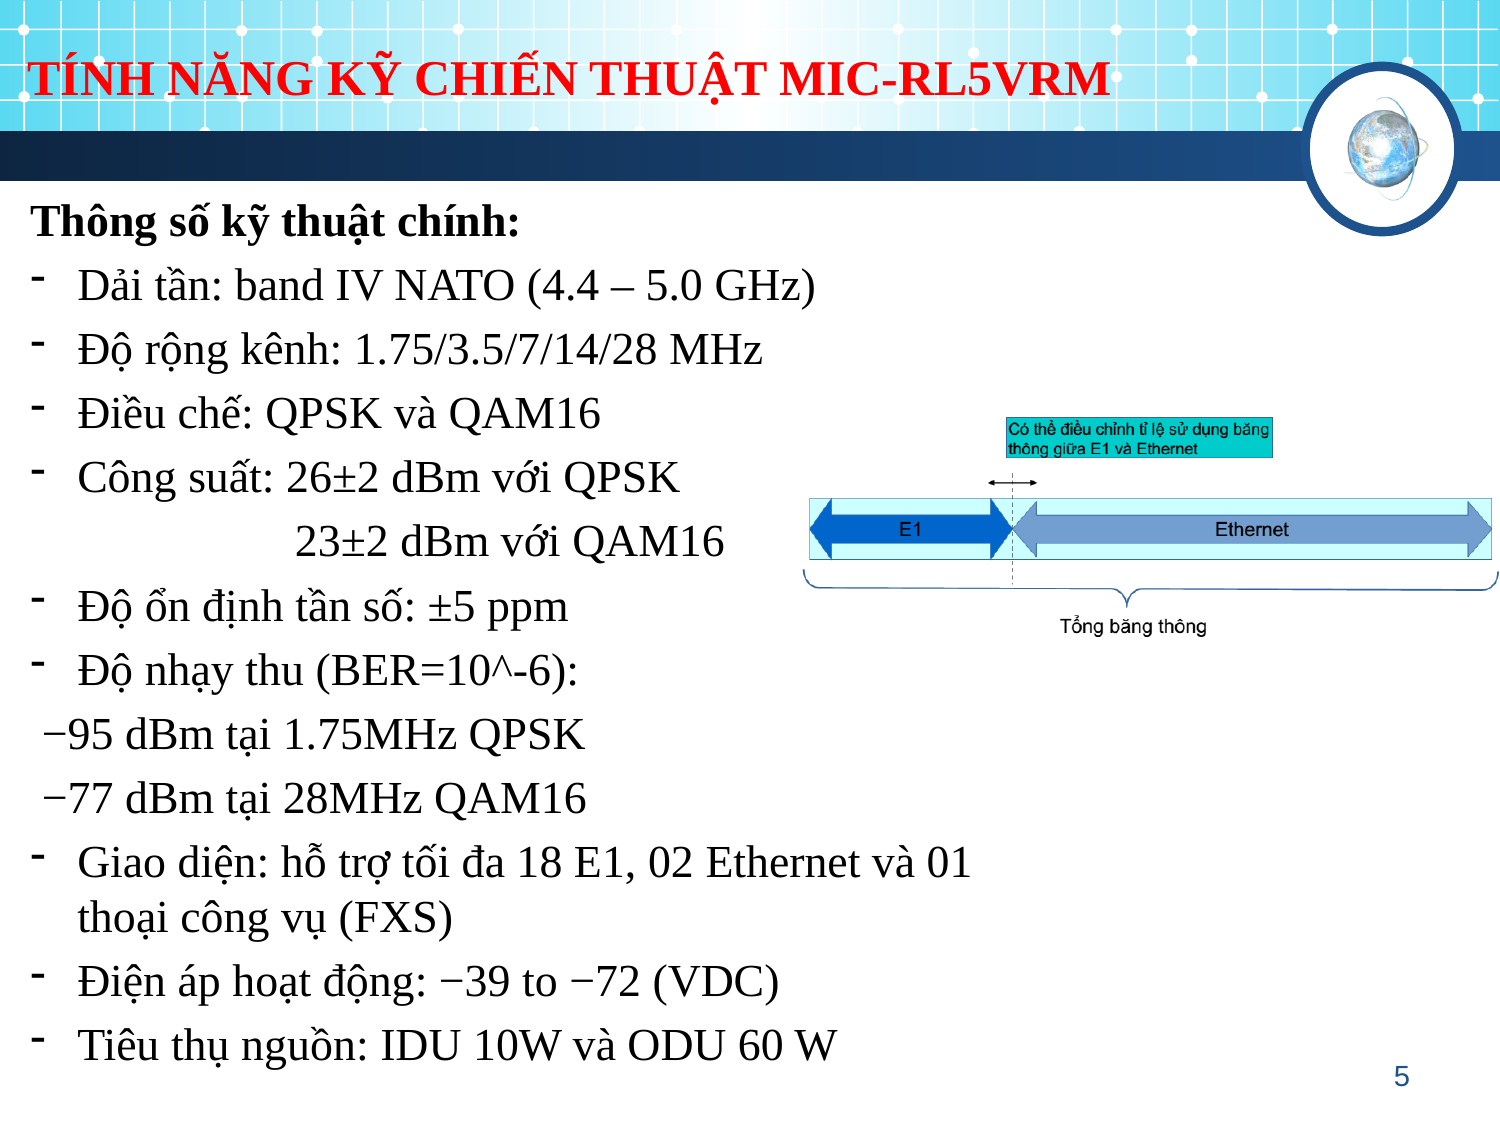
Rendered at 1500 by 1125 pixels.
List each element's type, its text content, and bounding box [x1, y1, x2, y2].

picture [792, 417, 1500, 643]
slide_number 5 [1091, 1050, 1425, 1103]
picture [1310, 72, 1454, 226]
text_box Thông số kỹ thuật chính: Dải tần: band IV NATO (4.4 – 5.0 GHz) Độ rộng kênh: 1.75/3.5/7/14/28 MHz Điều chế: QPSK và QAM16 Công suất: 26±2 dBm với QPSK 23±2 dBm với QAM16 Độ ổn định tần số: ±5 ppm Độ nhạy thu (BER=10^-6): −95 dBm tại 1.75MHz QPSK −77 dBm tại 28MHz QAM16 Giao diện: hỗ trợ tối đa 18 E1, 02 Ethernet và 01 thoại công vụ (FXS) Điện áp hoạt động: −39 to −72 (VDC) Tiêu thụ nguồn: IDU 10W và ODU 60 W [15, 183, 1091, 1103]
title TÍNH NĂNG KỸ CHIẾN THUẬT MIC-RL5VRM [12, 0, 1388, 150]
